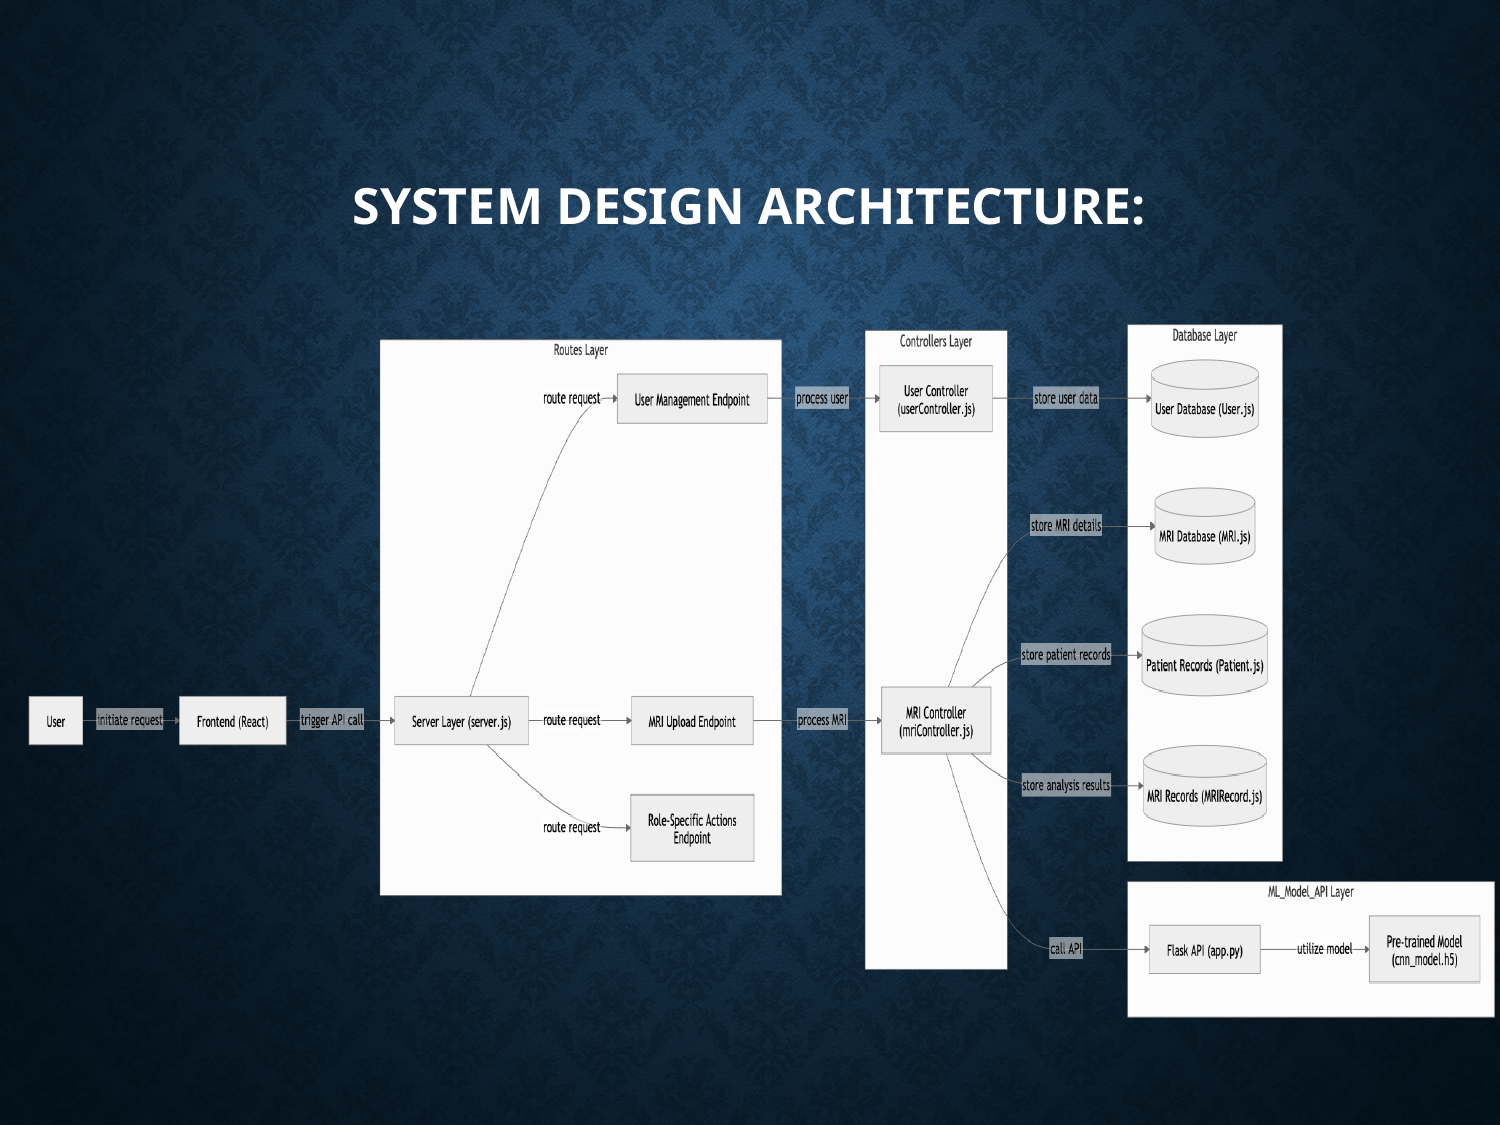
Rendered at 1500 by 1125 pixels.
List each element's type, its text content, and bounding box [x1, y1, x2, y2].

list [23, 317, 1500, 1026]
title SYSTEM DESIGN ARCHITECTURE: [112, 99, 1387, 316]
